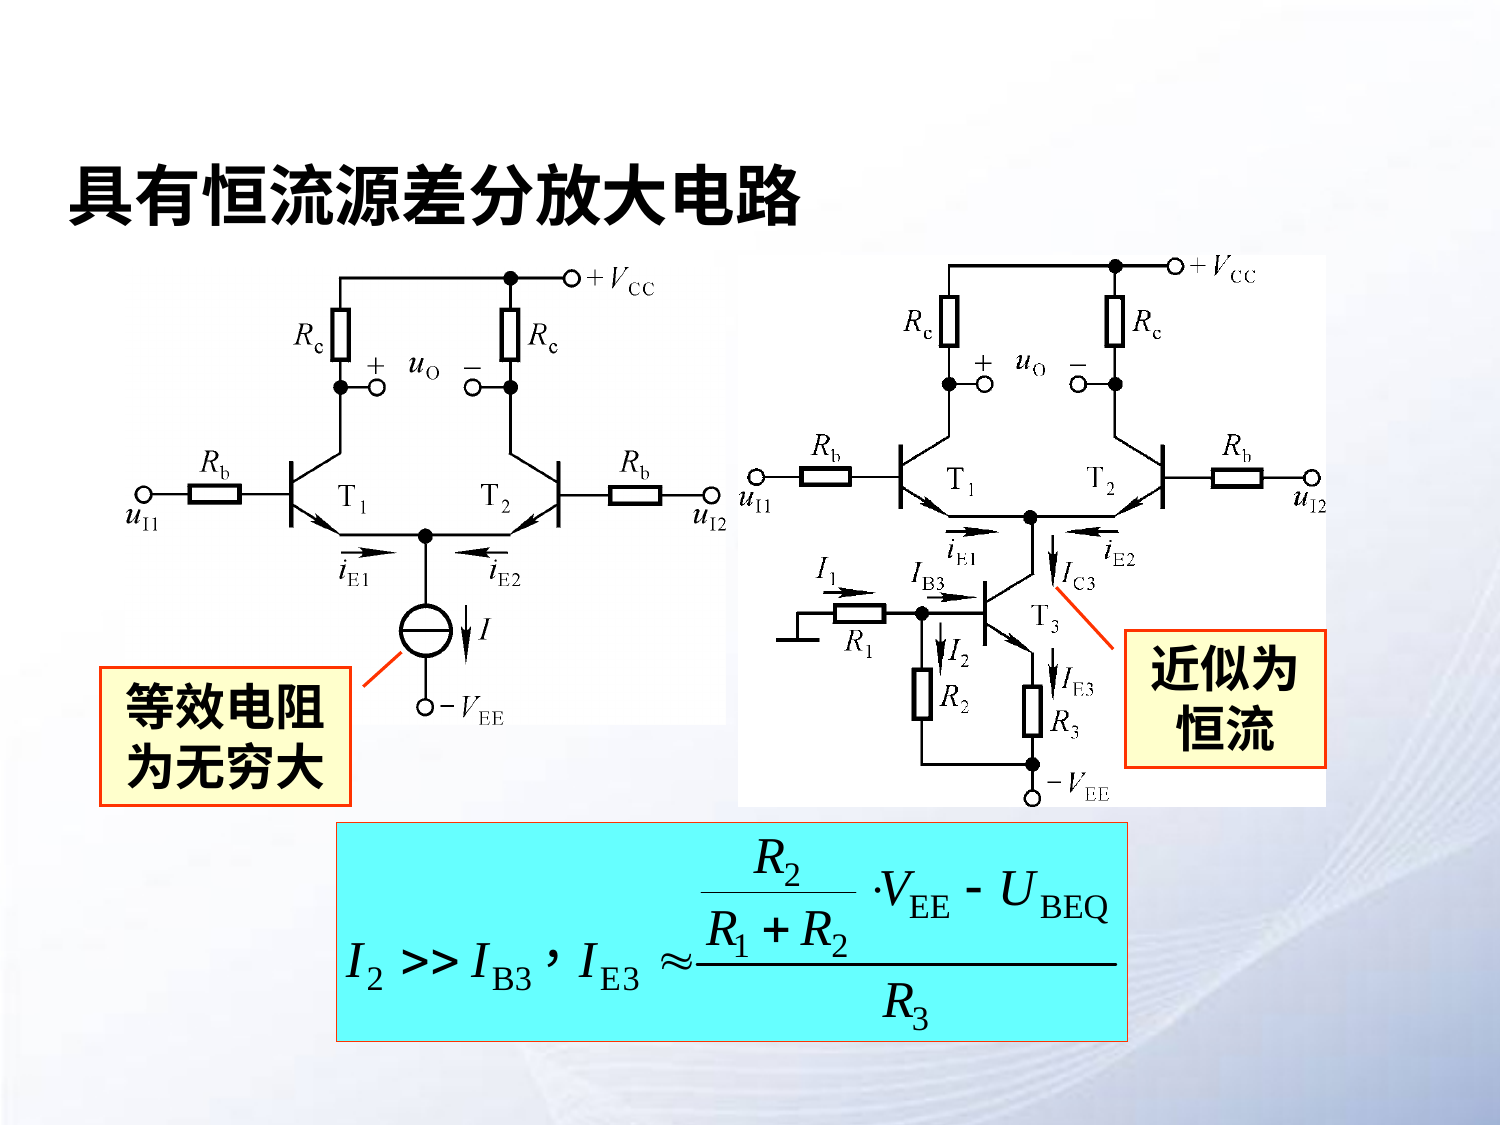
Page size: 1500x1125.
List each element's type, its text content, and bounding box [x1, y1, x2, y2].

title 具有恒流源差分放大电路 [52, 136, 1214, 250]
picture [0, 0, 1500, 1125]
text_box 等效电阻为无穷大 [100, 667, 351, 806]
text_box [125, 267, 726, 725]
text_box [336, 822, 1128, 1042]
